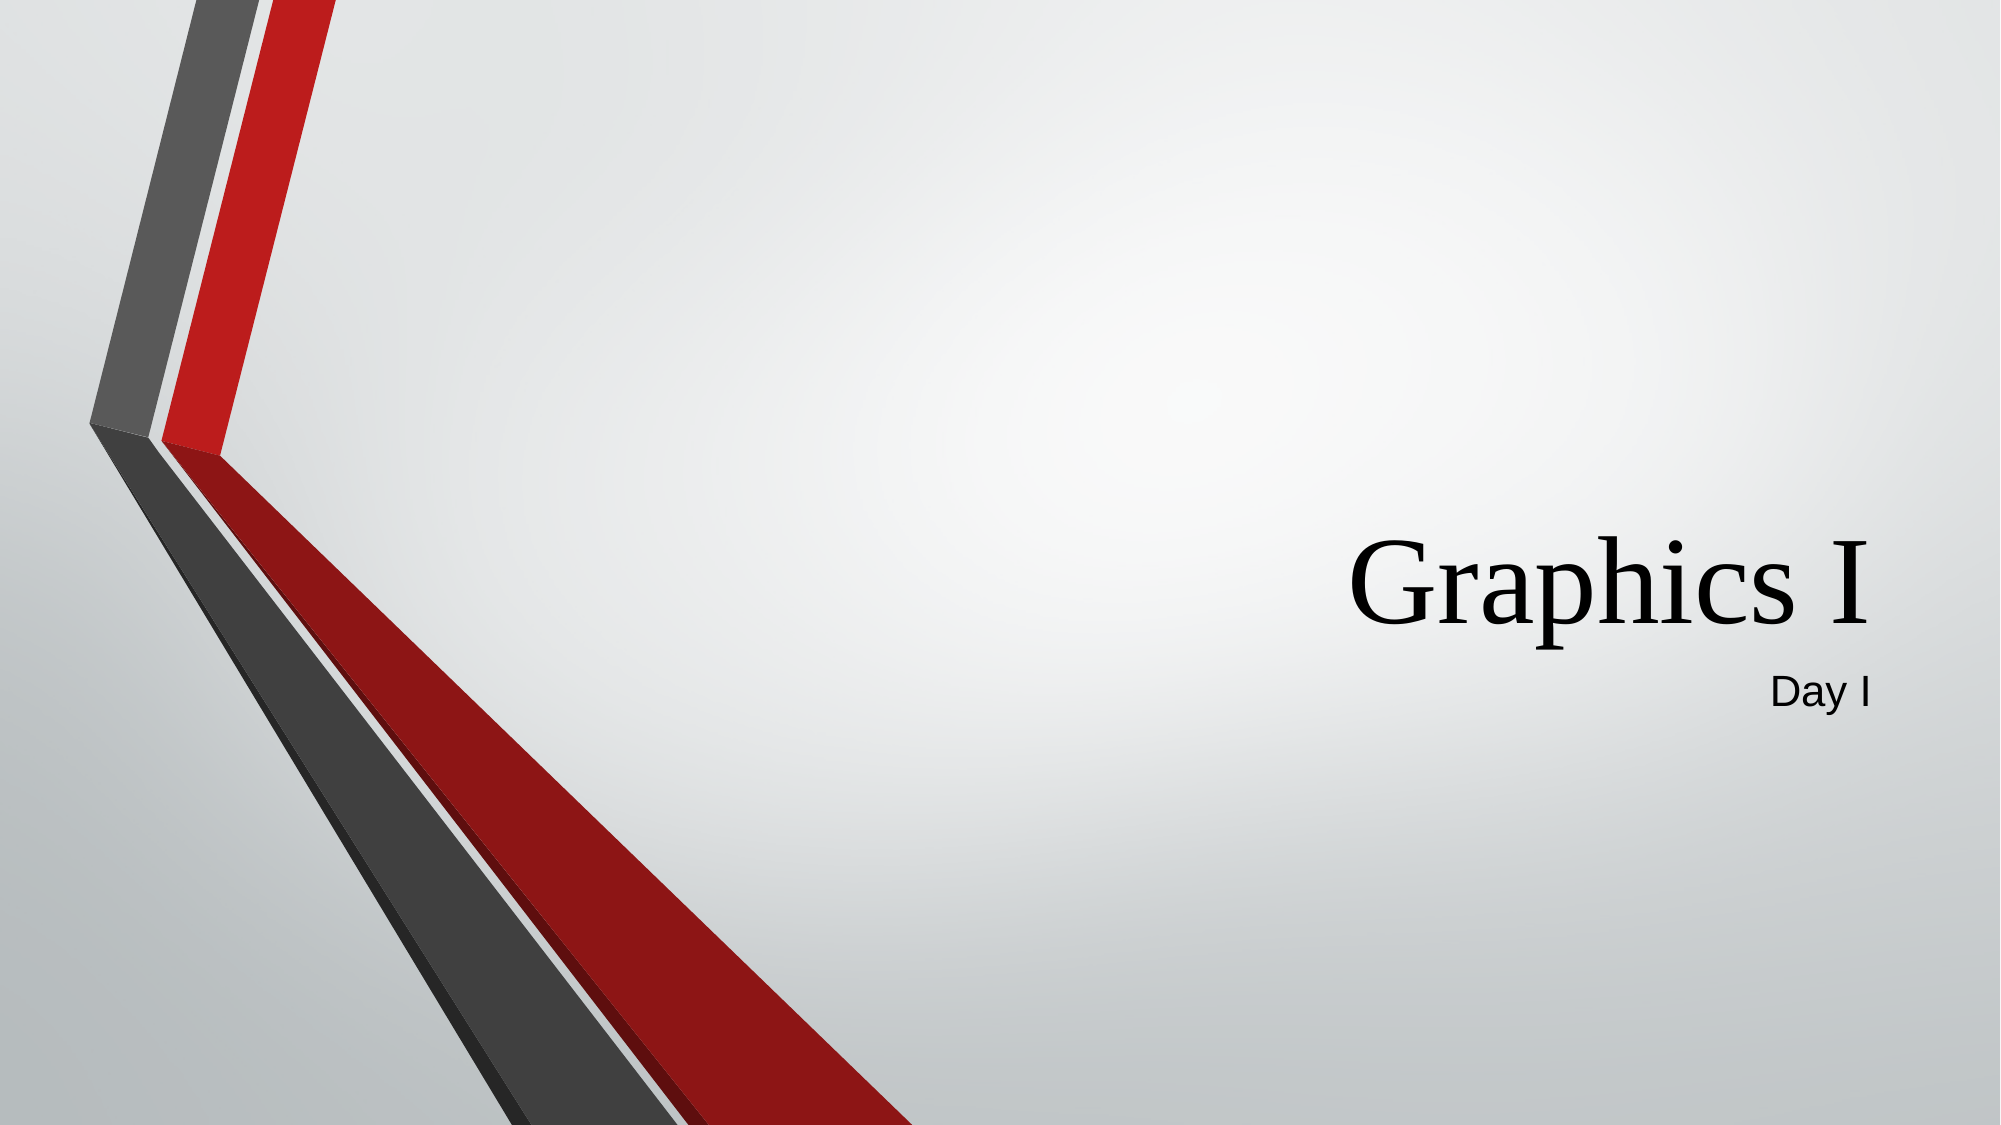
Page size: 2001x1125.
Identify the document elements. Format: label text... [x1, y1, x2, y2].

title Graphics I [480, 226, 1887, 656]
subtitle Day I [740, 655, 1887, 884]
